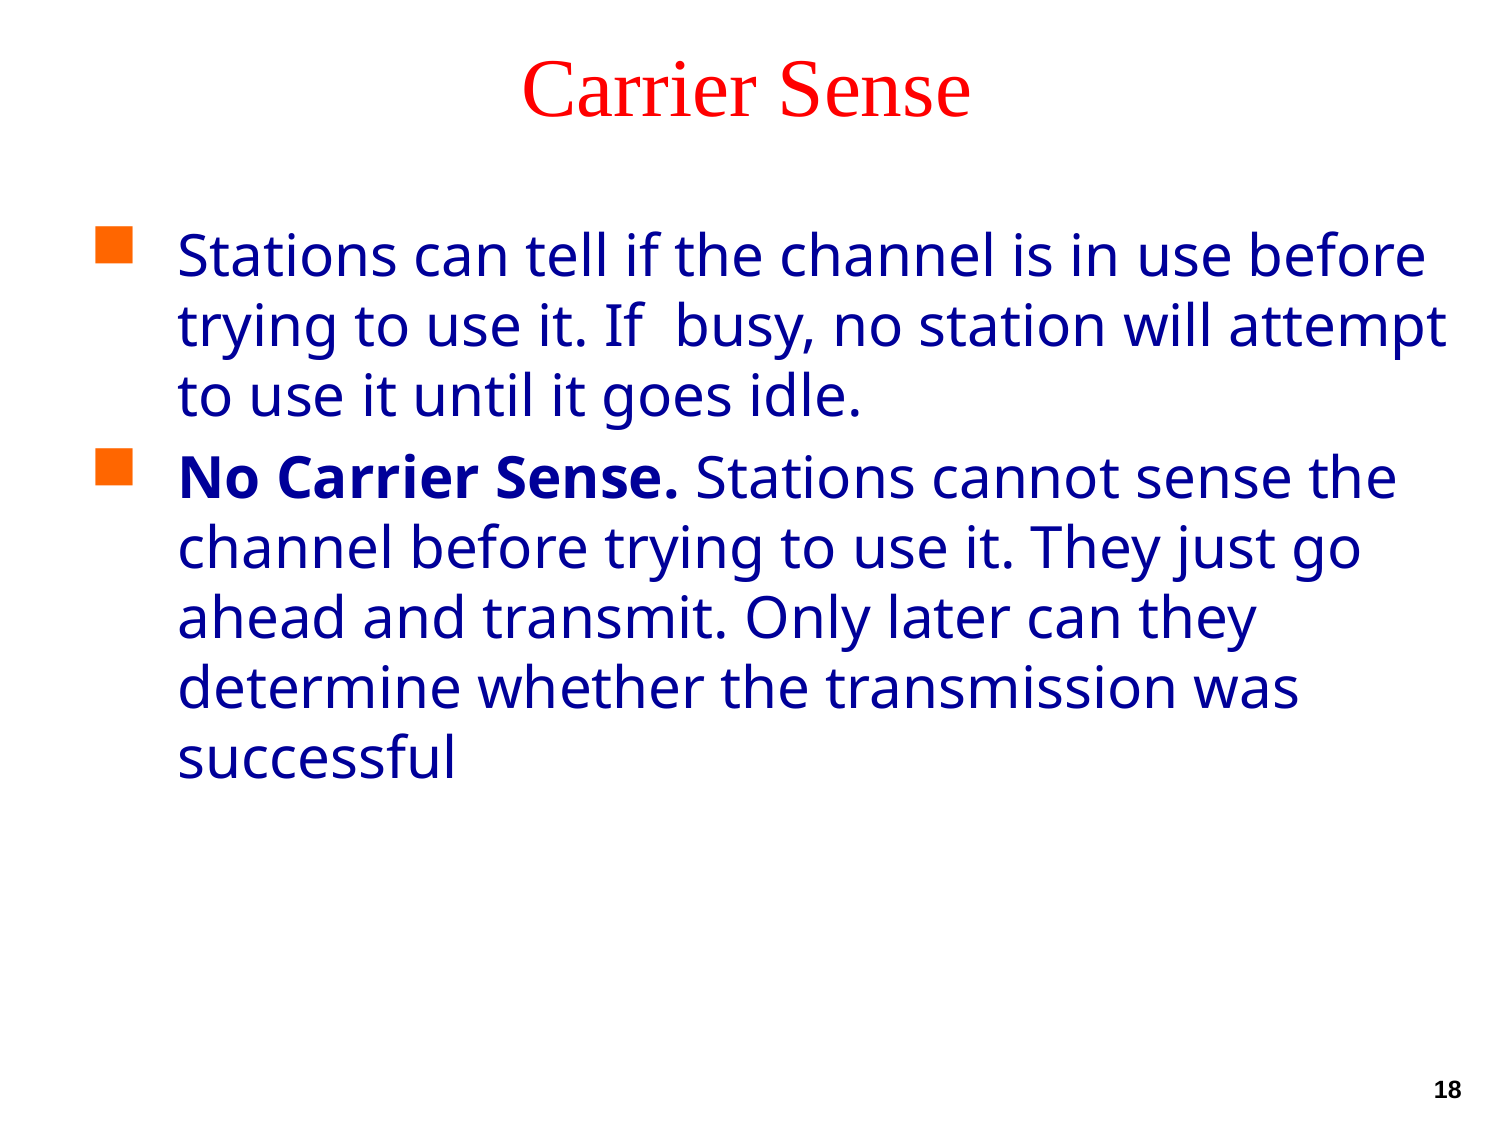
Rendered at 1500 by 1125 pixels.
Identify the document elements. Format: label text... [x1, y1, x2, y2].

list Stations can tell if the channel is in use before trying to use it. If busy, no station will attempt to use it until it goes idle. No Carrier Sense. Stations cannot sense the channel before trying to use it. They just go ahead and transmit. Only later can they determine whether the transmission was successful [0, 210, 1500, 1075]
title Carrier Sense [25, 25, 1469, 141]
